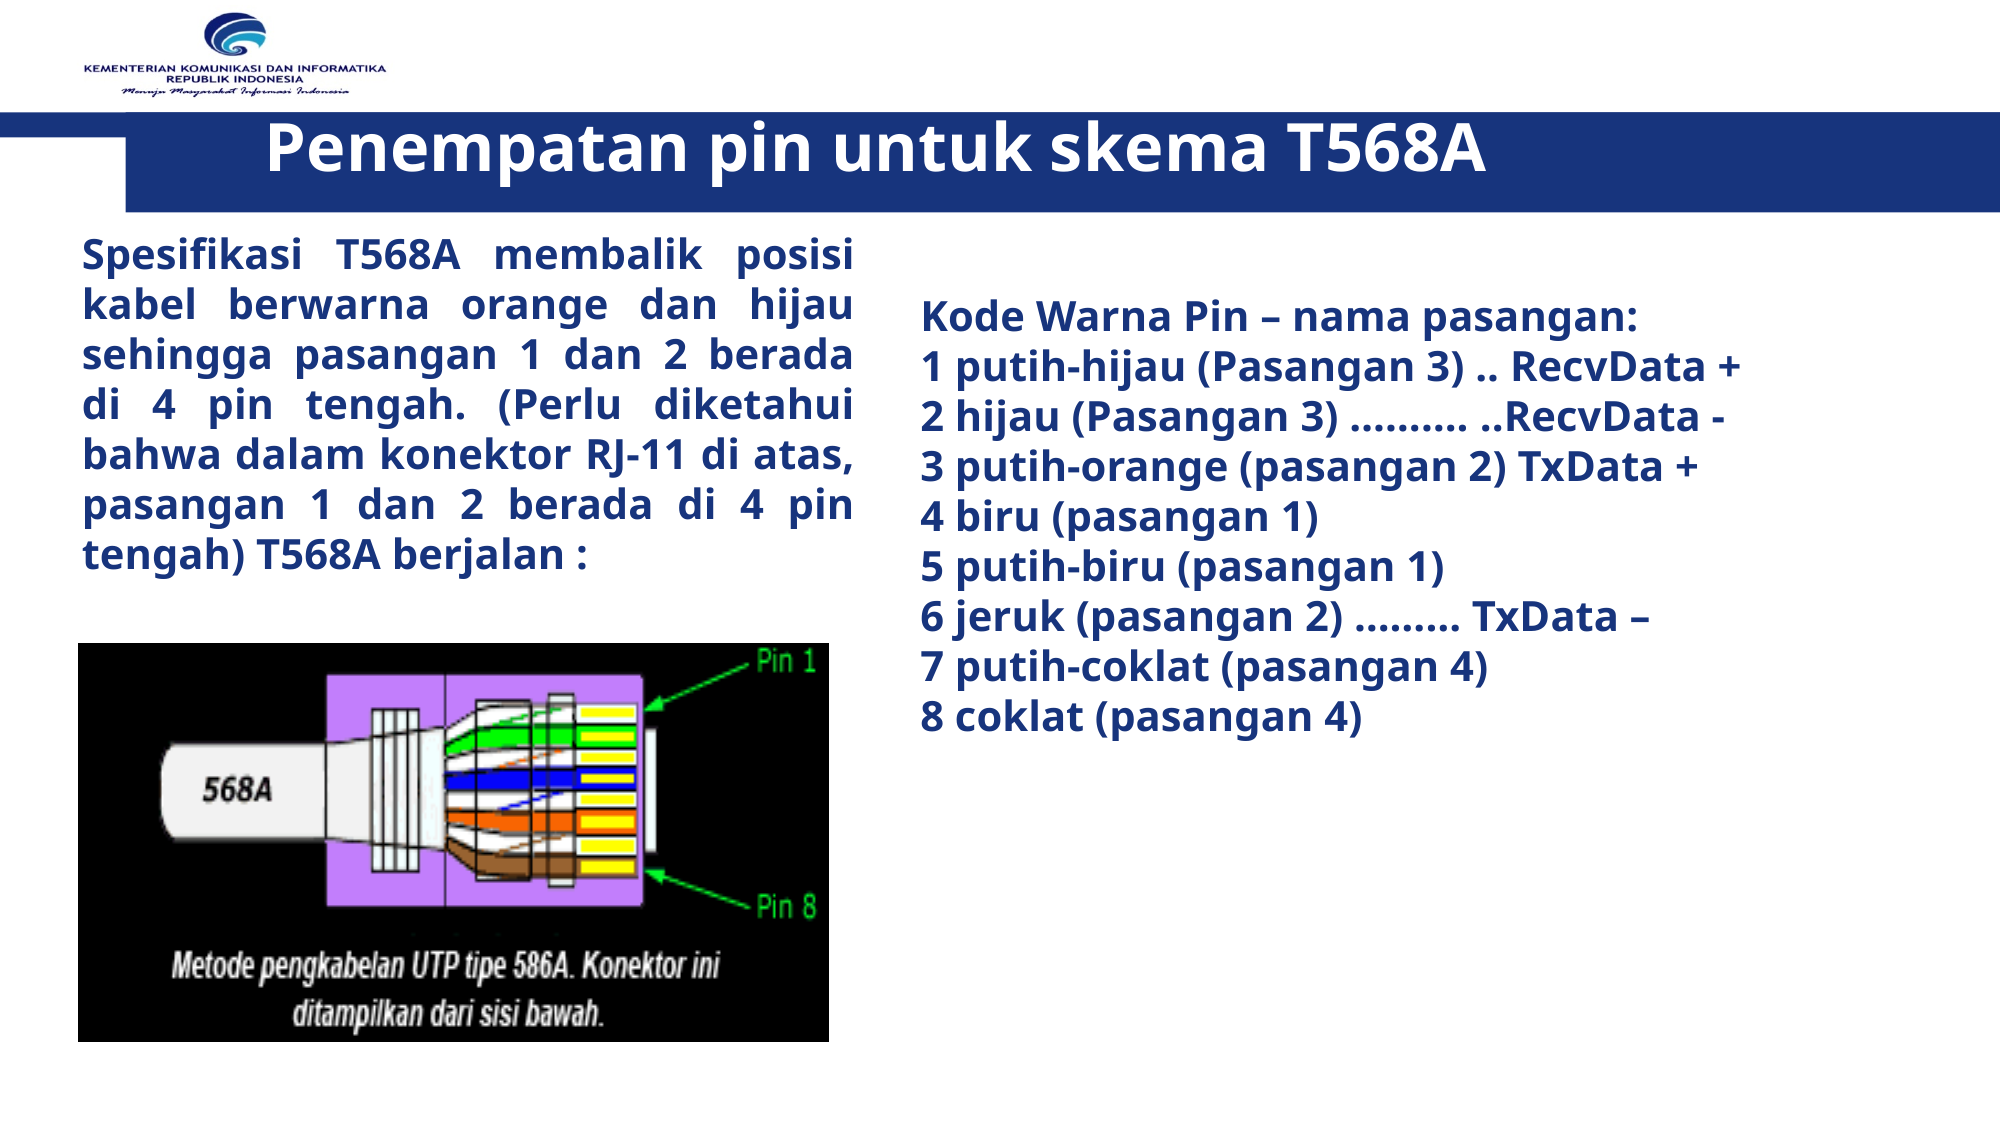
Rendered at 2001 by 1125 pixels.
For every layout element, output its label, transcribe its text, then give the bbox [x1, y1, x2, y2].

text_box Kode Warna Pin – nama pasangan: 1 putih-hijau (Pasangan 3) .. RecvData + 2 hijau (Pasangan 3) ………. ..RecvData - 3 putih-orange (pasangan 2) TxData + 4 biru (pasangan 1) 5 putih-biru (pasangan 1) 6 jeruk (pasangan 2) ……… TxData – 7 putih-coklat (pasangan 4) 8 coklat (pasangan 4) [905, 231, 1916, 762]
picture [66, 5, 399, 100]
title Penempatan pin untuk skema T568A [249, 101, 1751, 188]
picture [78, 643, 829, 1043]
subtitle Spesifikasi T568A membalik posisi kabel berwarna orange dan hijau sehingga pasangan 1 dan 2 berada di 4 pin tengah. (Perlu diketahui bahwa dalam konektor RJ-11 di atas, pasangan 1 dan 2 berada di 4 pin tengah) T568A berjalan : [66, 219, 871, 1125]
